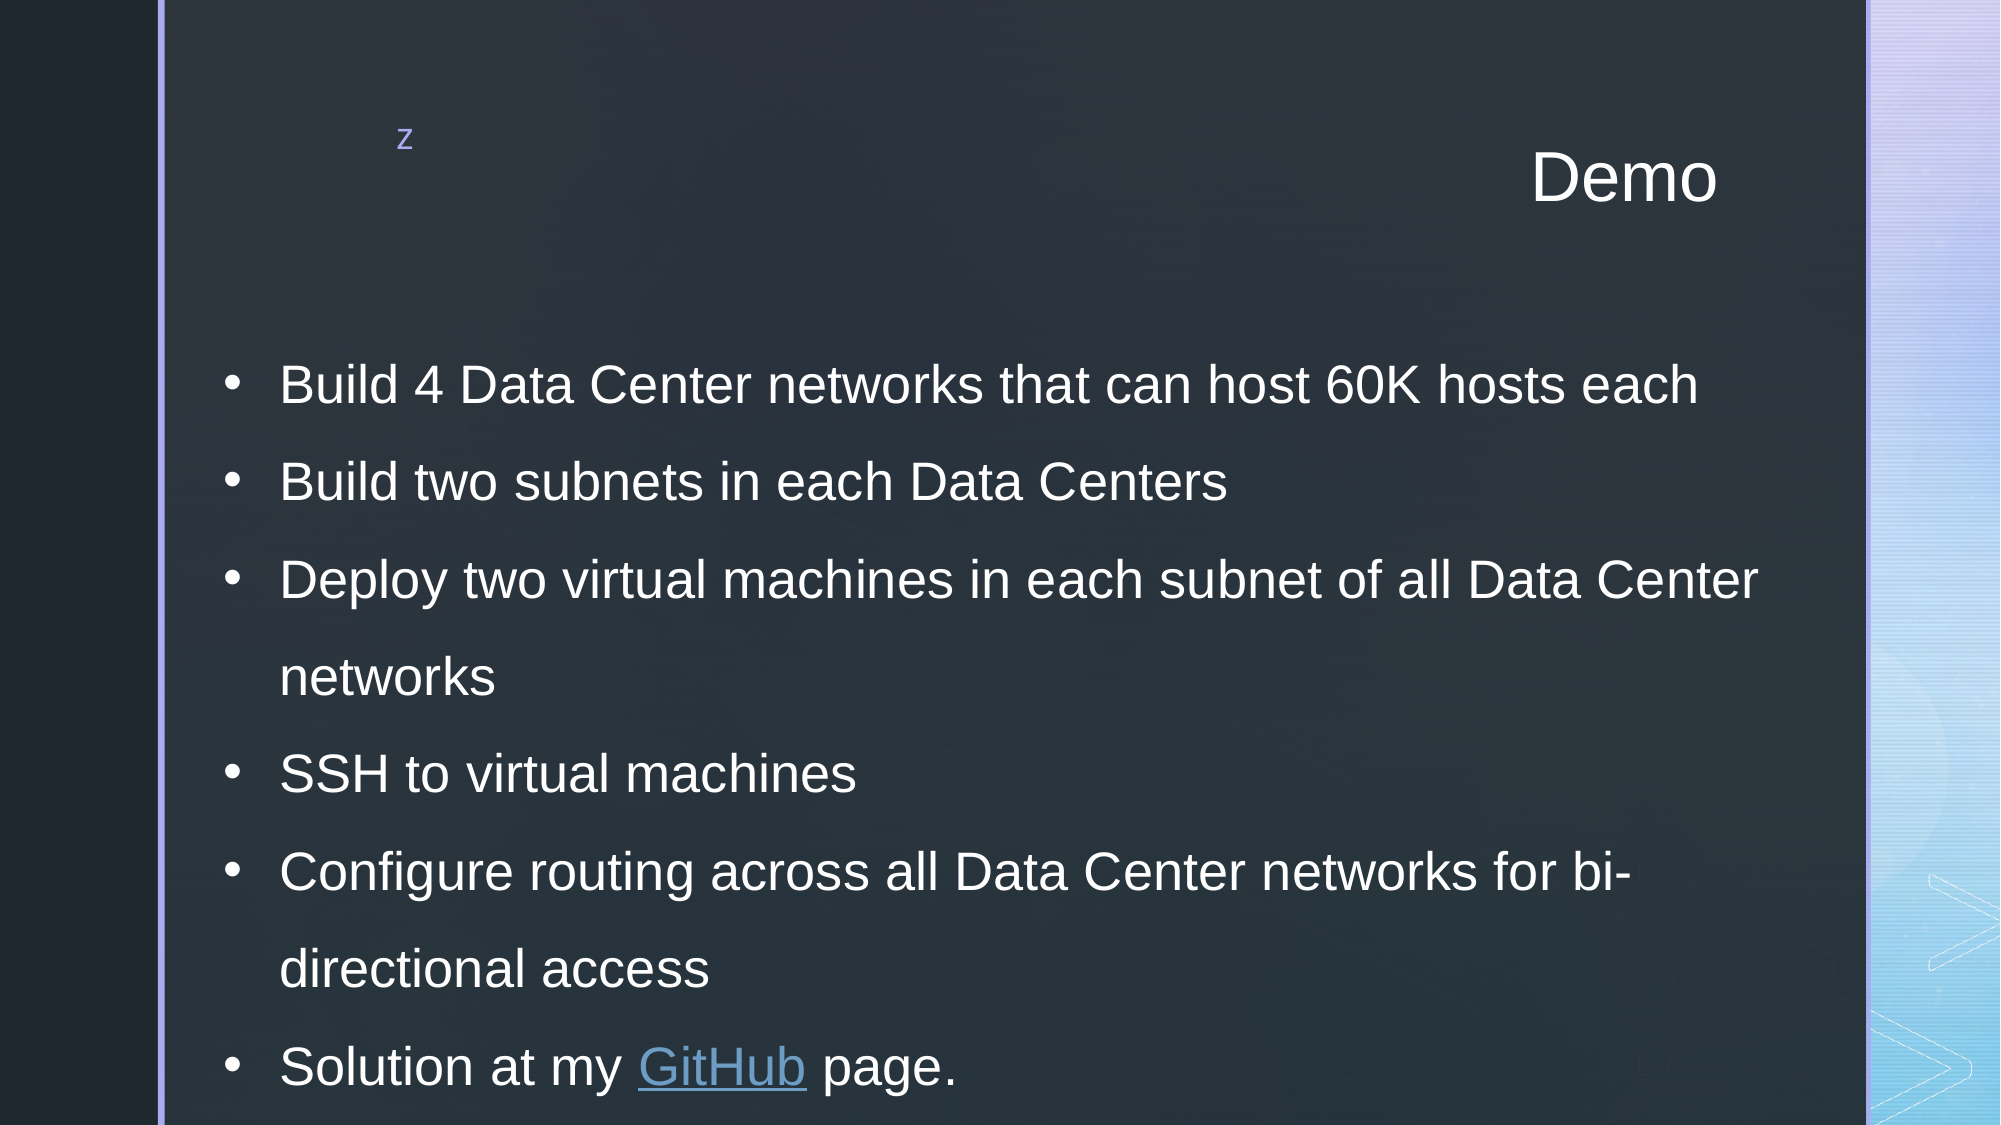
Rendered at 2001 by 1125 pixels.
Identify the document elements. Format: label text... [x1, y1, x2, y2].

picture [1871, 0, 2001, 1125]
text_box Build 4 Data Center networks that can host 60K hosts each Build two subnets in each Data Centers Deploy two virtual machines in each subnet of all Data Center networks SSH to virtual machines Configure routing across all Data Center networks for bi-directional access Solution at my GitHub page. [208, 309, 1830, 1104]
title Demo [428, 132, 1734, 309]
